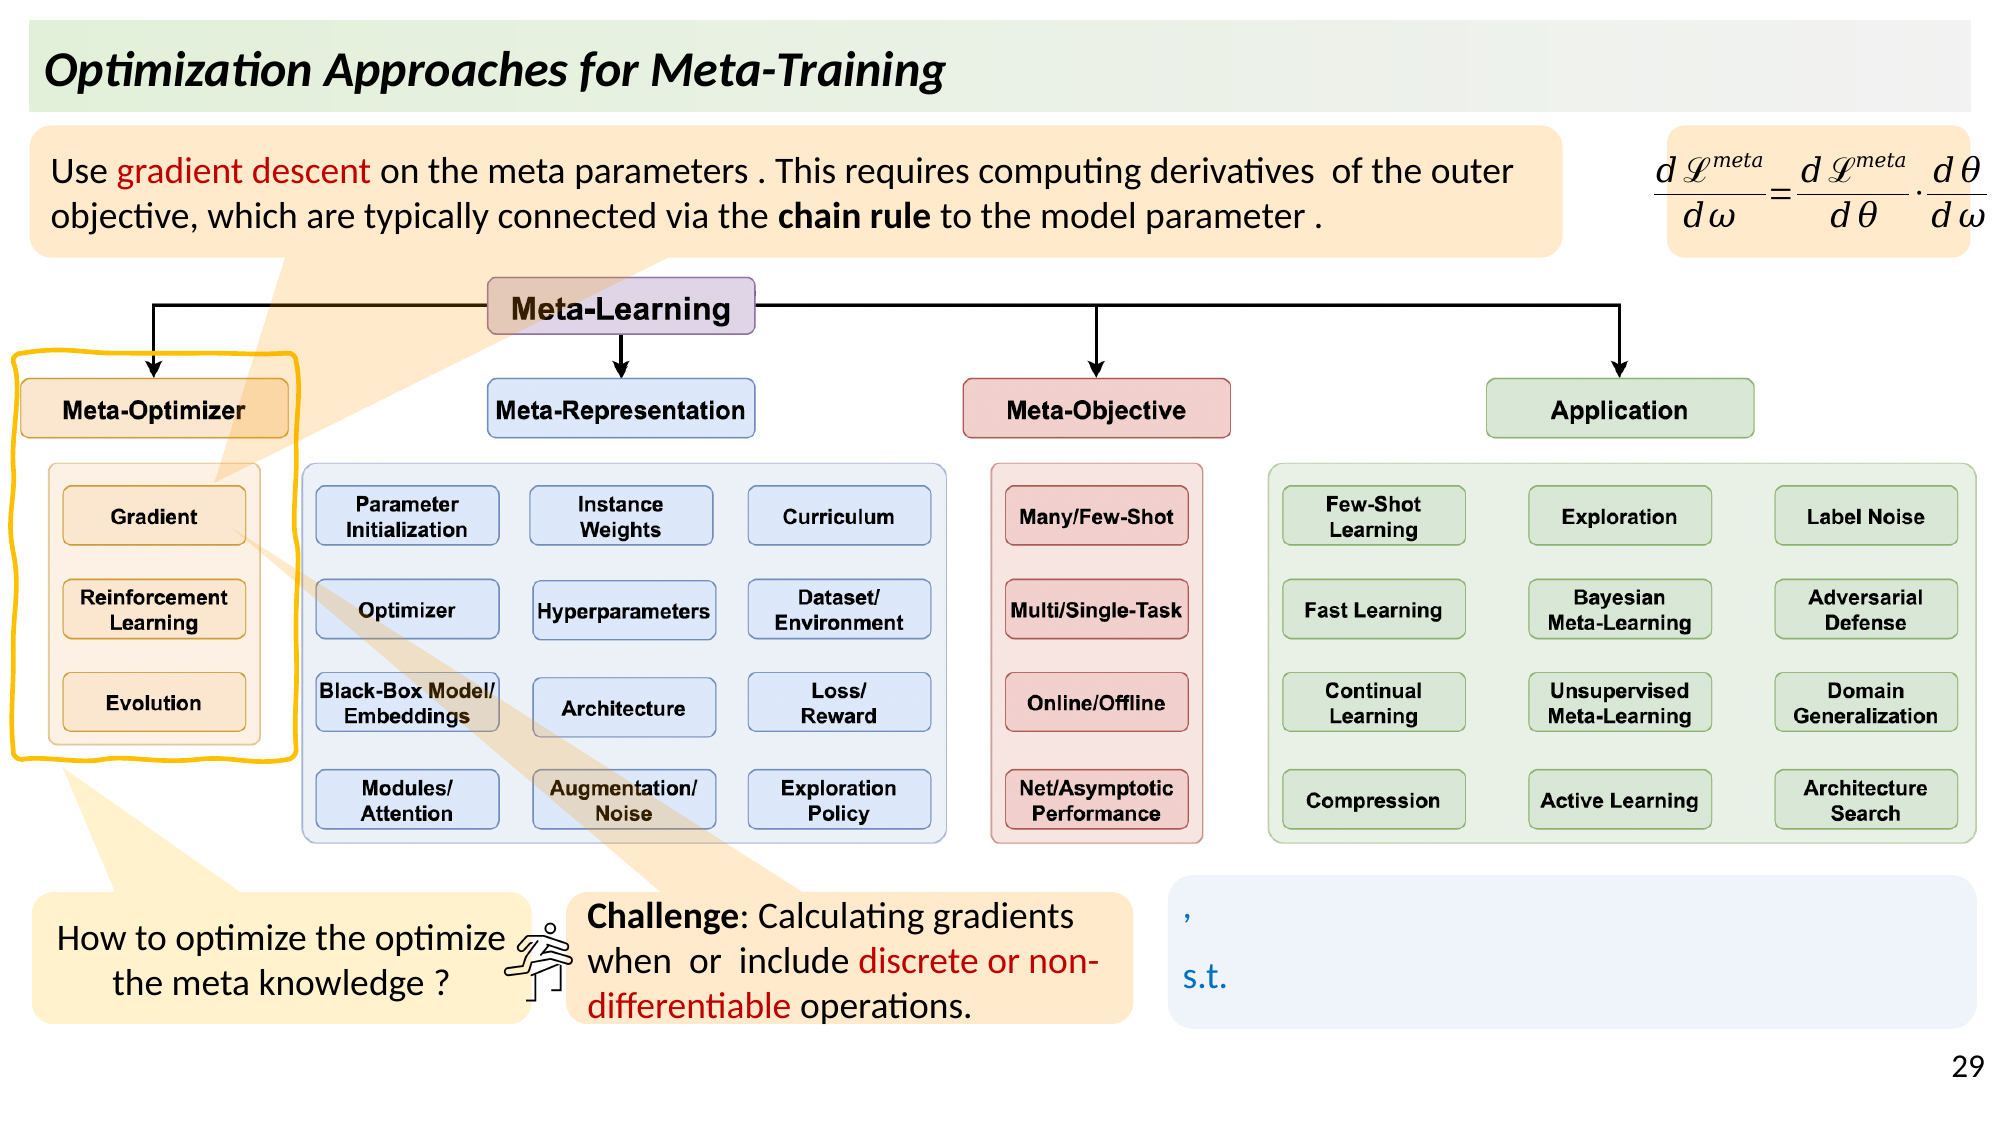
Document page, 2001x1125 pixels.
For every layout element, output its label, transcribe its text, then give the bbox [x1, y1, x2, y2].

slide_number 29 [1863, 1034, 2000, 1095]
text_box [1651, 125, 1990, 258]
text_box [1167, 873, 2000, 1033]
text_box [29, 20, 1971, 28]
picture [494, 917, 584, 1007]
text_box Optimization Approaches for Meta-Training [29, 28, 1971, 104]
text_box [29, 104, 1971, 112]
picture [10, 271, 1990, 854]
